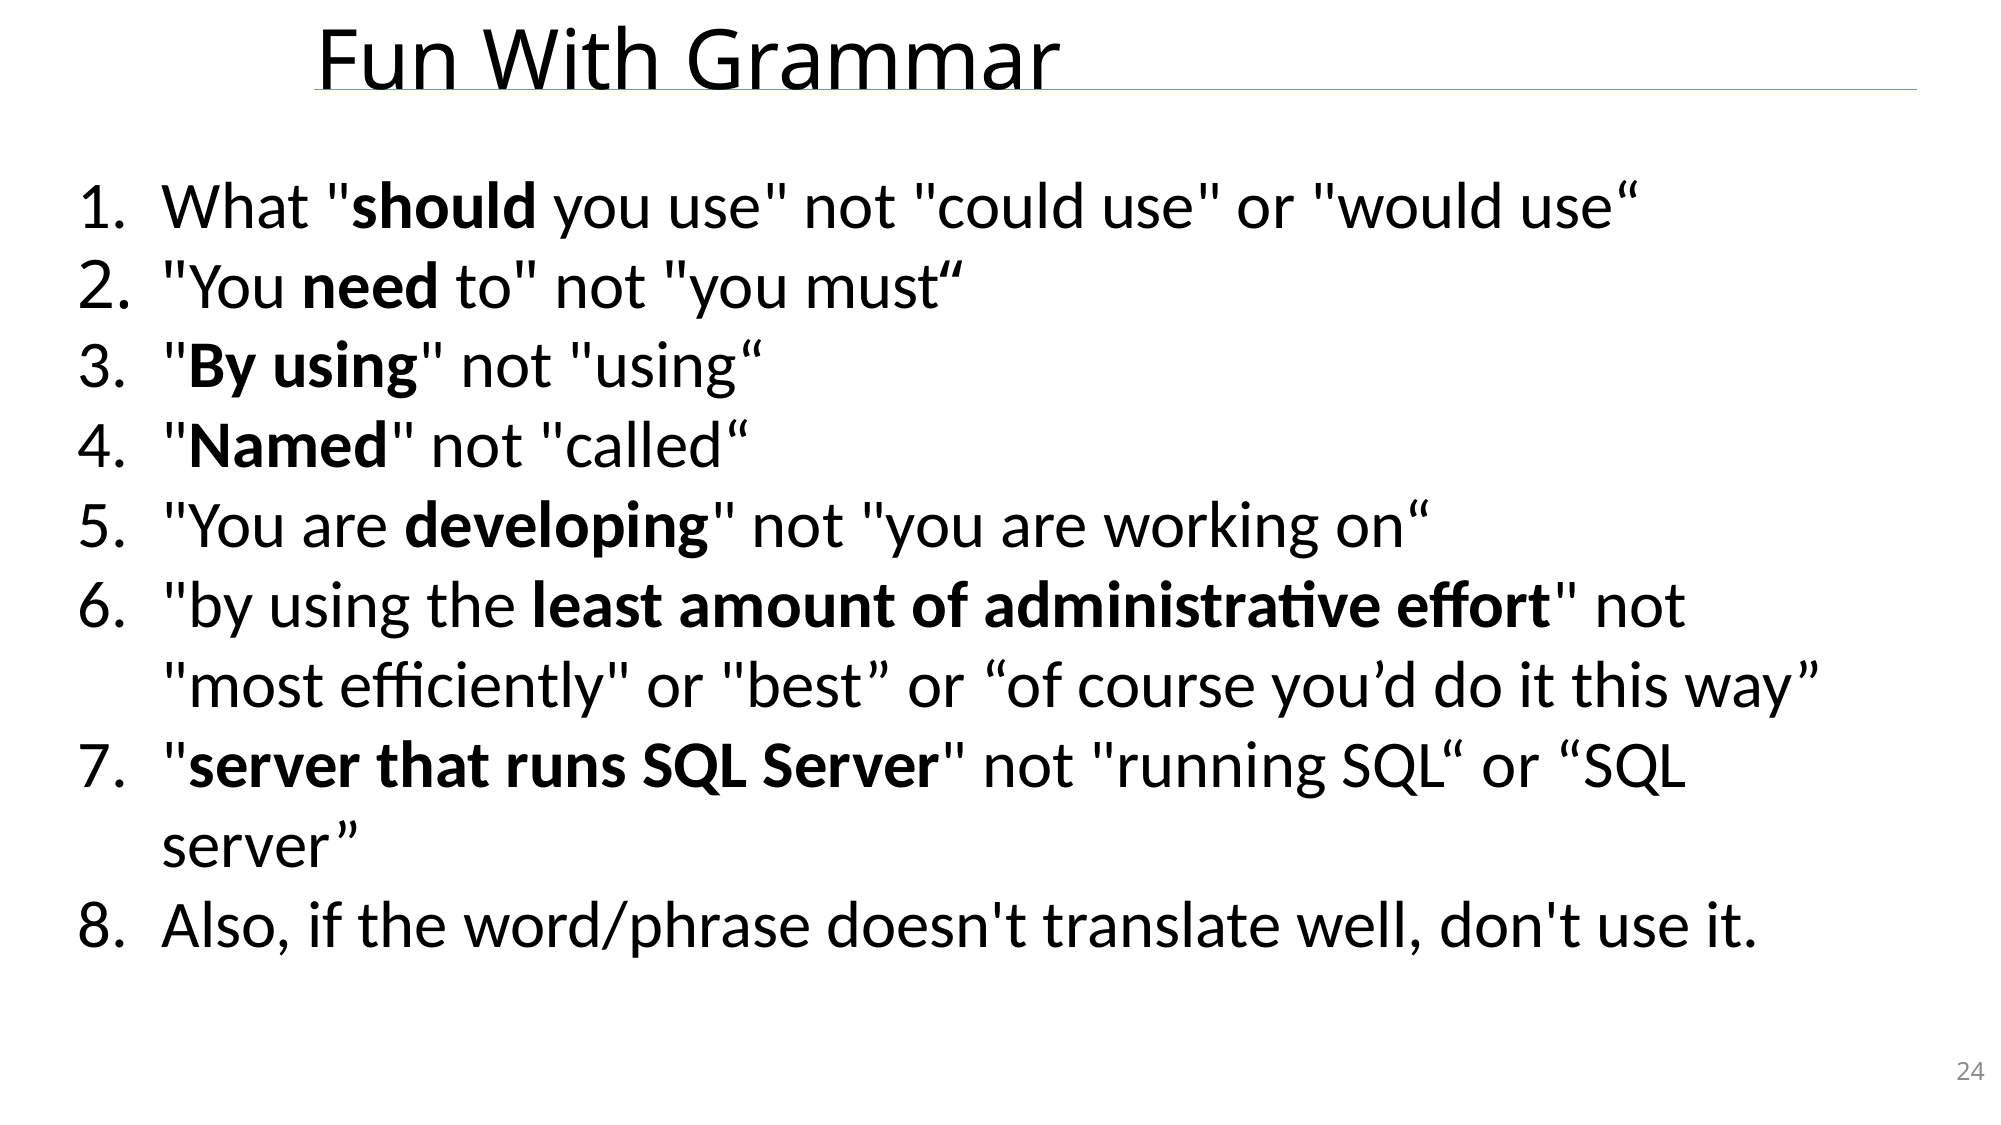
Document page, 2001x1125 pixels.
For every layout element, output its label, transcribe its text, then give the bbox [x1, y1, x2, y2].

text_box What "should you use" not "could use" or "would use“ "You need to" not "you must“ "By using" not "using“ "Named" not "called“ "You are developing" not "you are working on“ "by using the least amount of administrative effort" not "most efficiently" or "best” or “of course you’d do it this way” "server that runs SQL Server" not "running SQL“ or “SQL server” Also, if the word/phrase doesn't translate well, don't use it. [62, 153, 1863, 538]
slide_number 24 [1533, 1042, 2000, 1103]
title Fun With Grammar [300, 0, 1917, 125]
